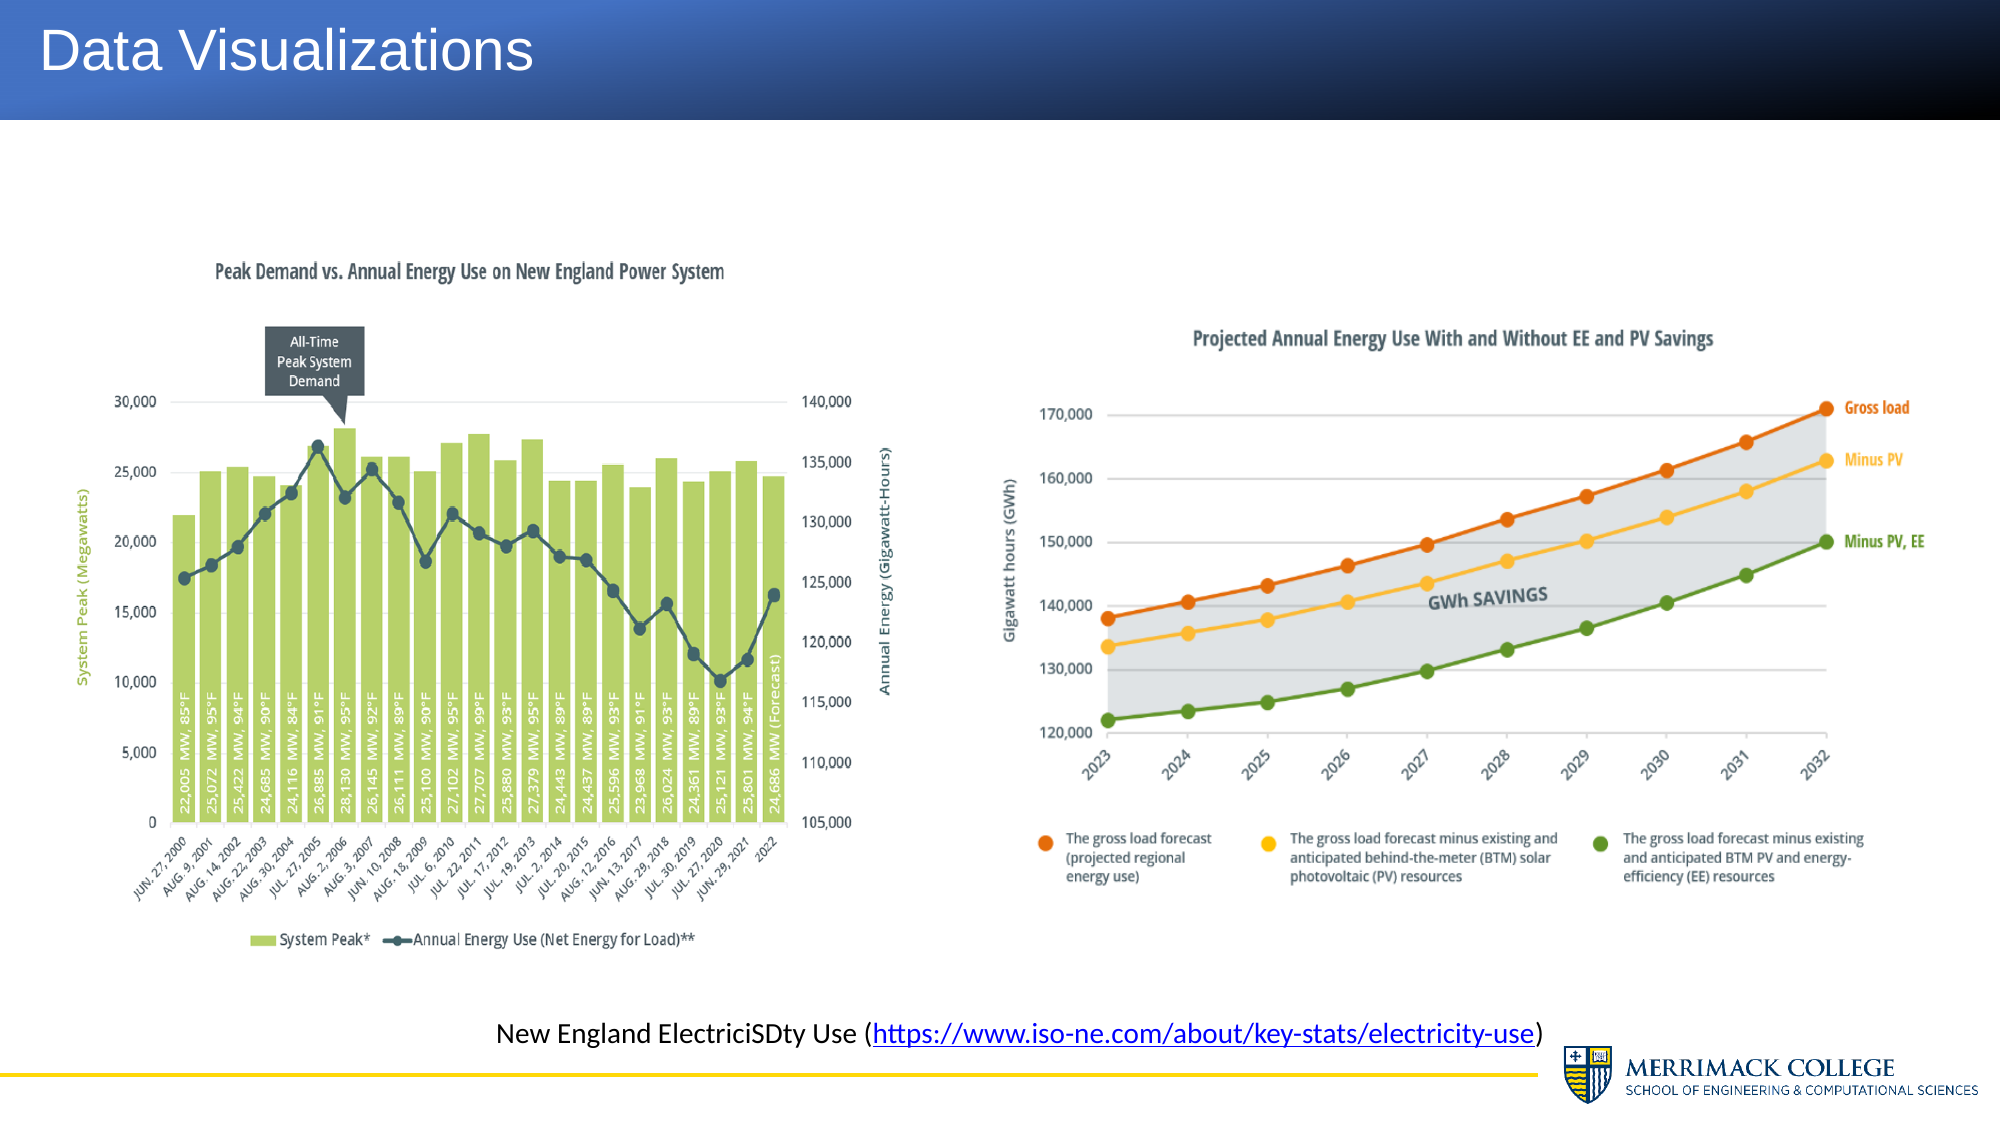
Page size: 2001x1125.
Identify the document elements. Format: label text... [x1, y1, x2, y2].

picture [962, 283, 1945, 905]
picture [1562, 1044, 1978, 1105]
picture [0, 0, 2000, 120]
title Data Visualizations [37, 9, 2000, 200]
picture [46, 219, 952, 969]
text_box New England ElectriciSDty Use (https://www.iso-ne.com/about/key-stats/electricity-use) [481, 999, 1861, 1100]
